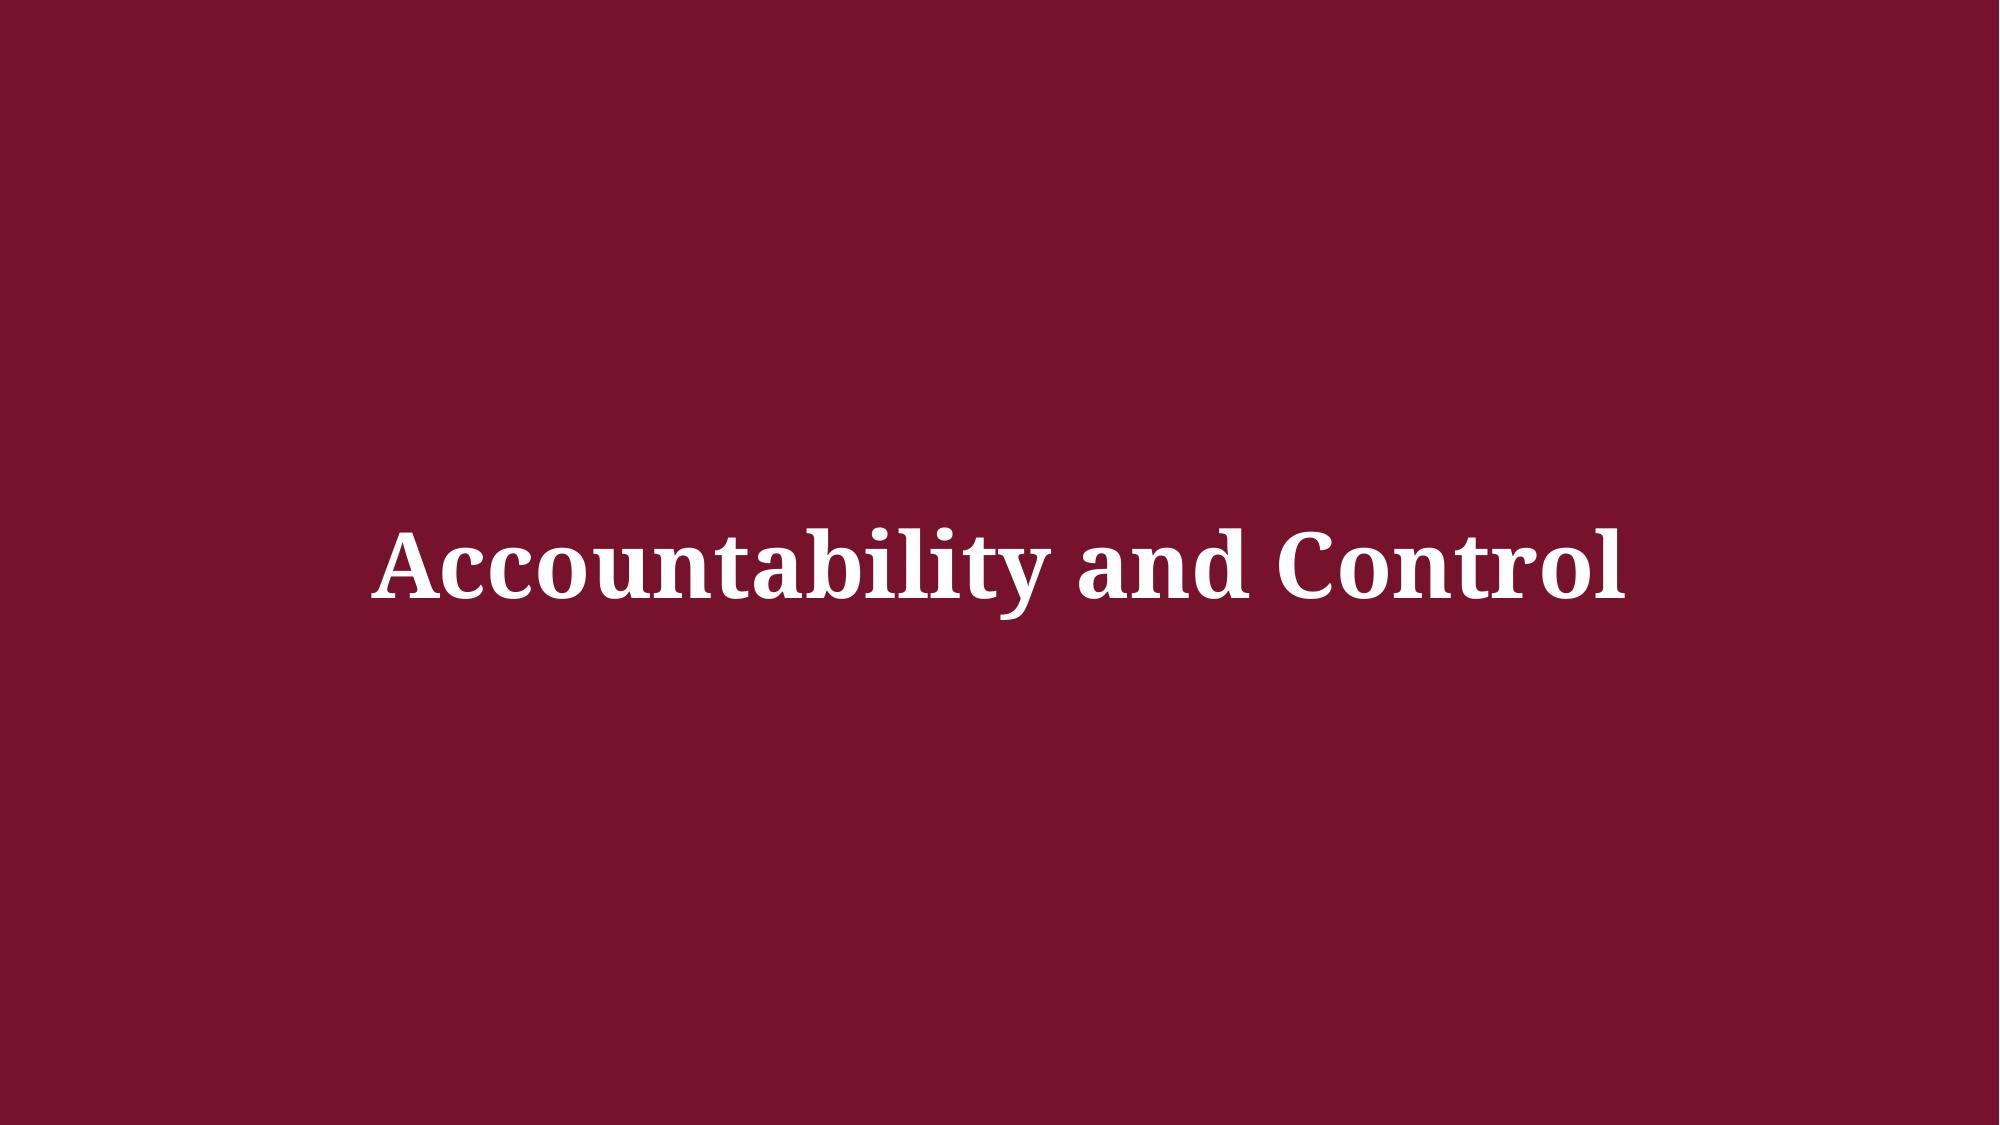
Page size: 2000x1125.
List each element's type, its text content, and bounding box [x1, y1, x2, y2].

text_box Accountability and Control [0, 499, 2000, 624]
